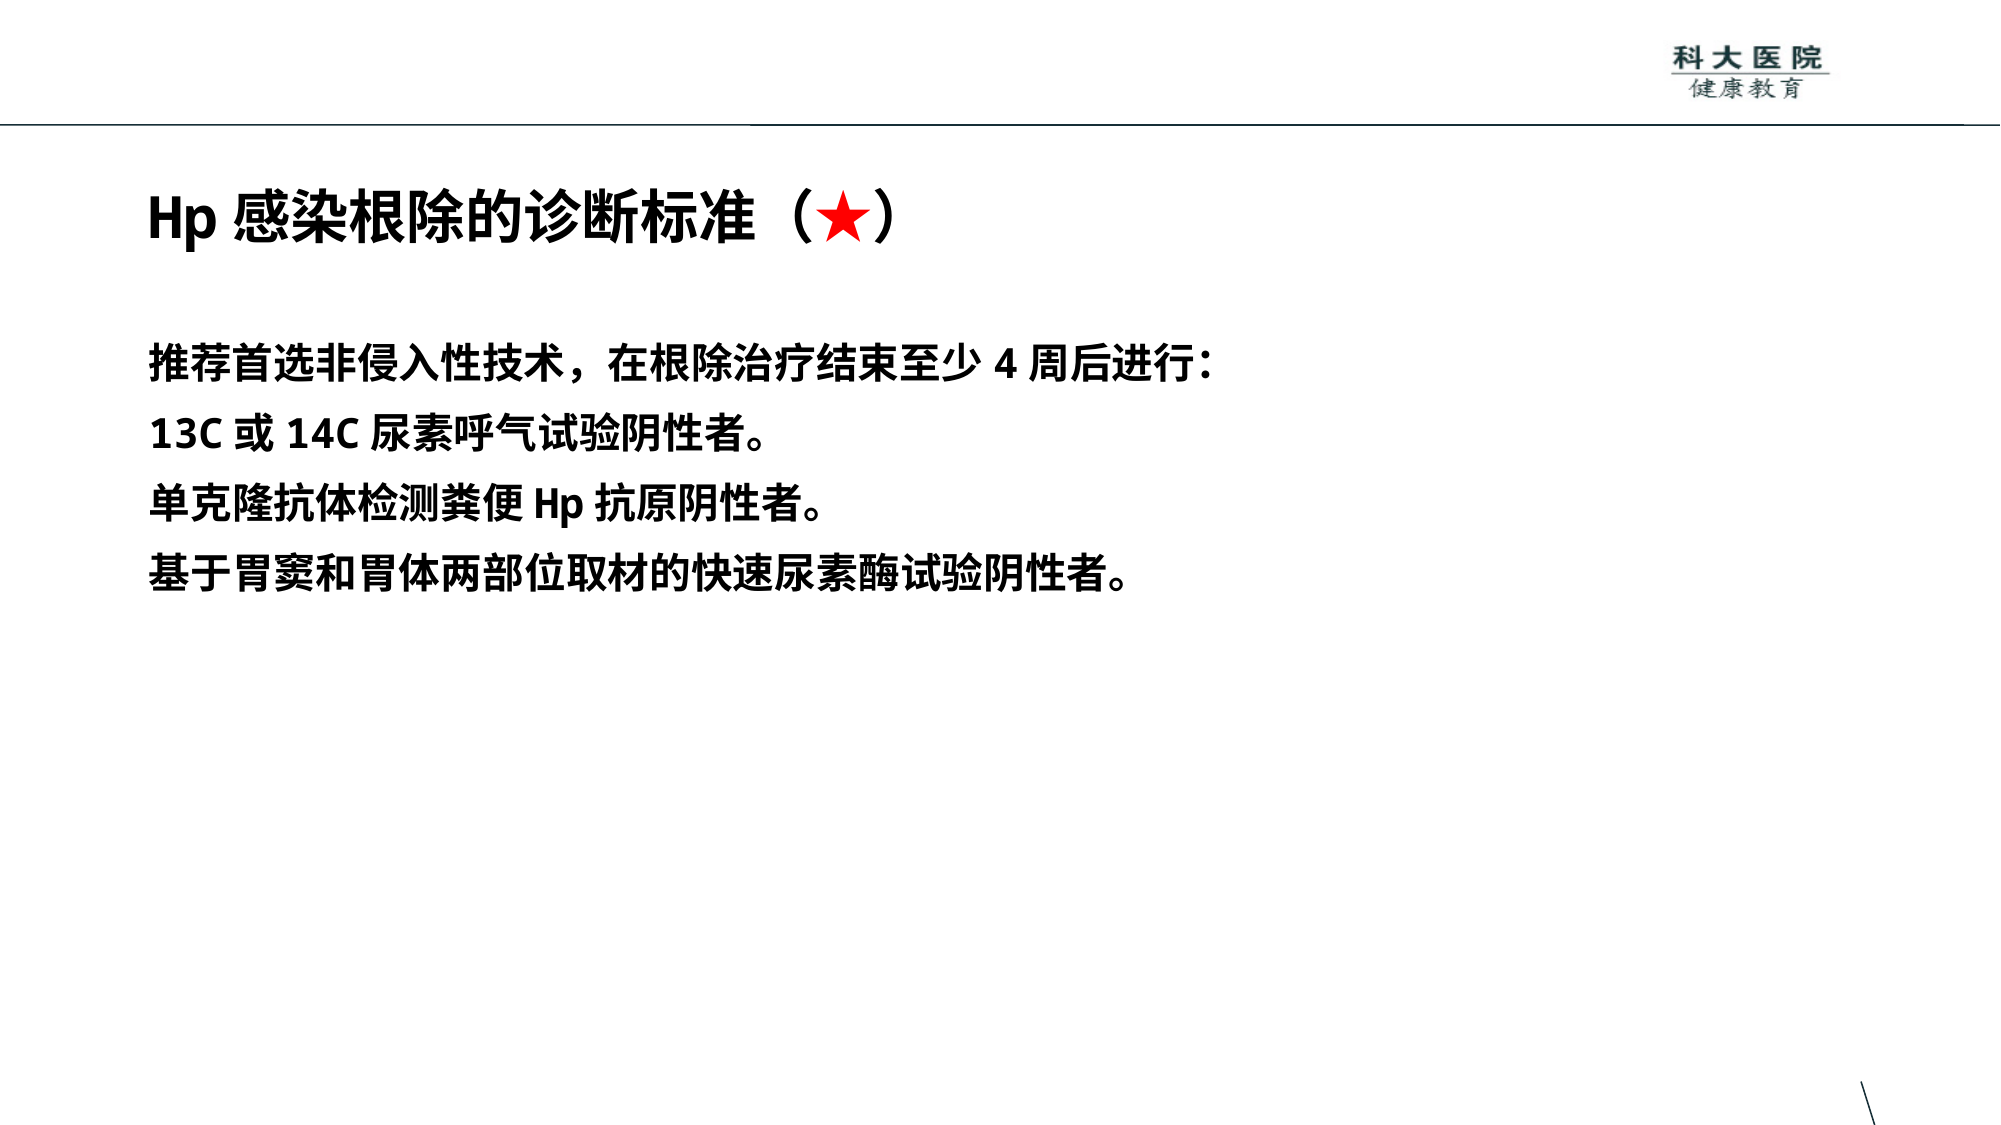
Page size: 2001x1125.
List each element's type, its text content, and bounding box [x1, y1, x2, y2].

list 推荐首选非侵入性技术，在根除治疗结束至少4周后进行： 13C或14C尿素呼气试验阴性者。 单克隆抗体检测粪便Hp抗原阴性者。 基于胃窦和胃体两部位取材的快速尿素酶试验阴性者。 [148, 316, 1874, 639]
picture [1651, 40, 1844, 104]
title Hp感染根除的诊断标准（★） [148, 165, 1877, 274]
